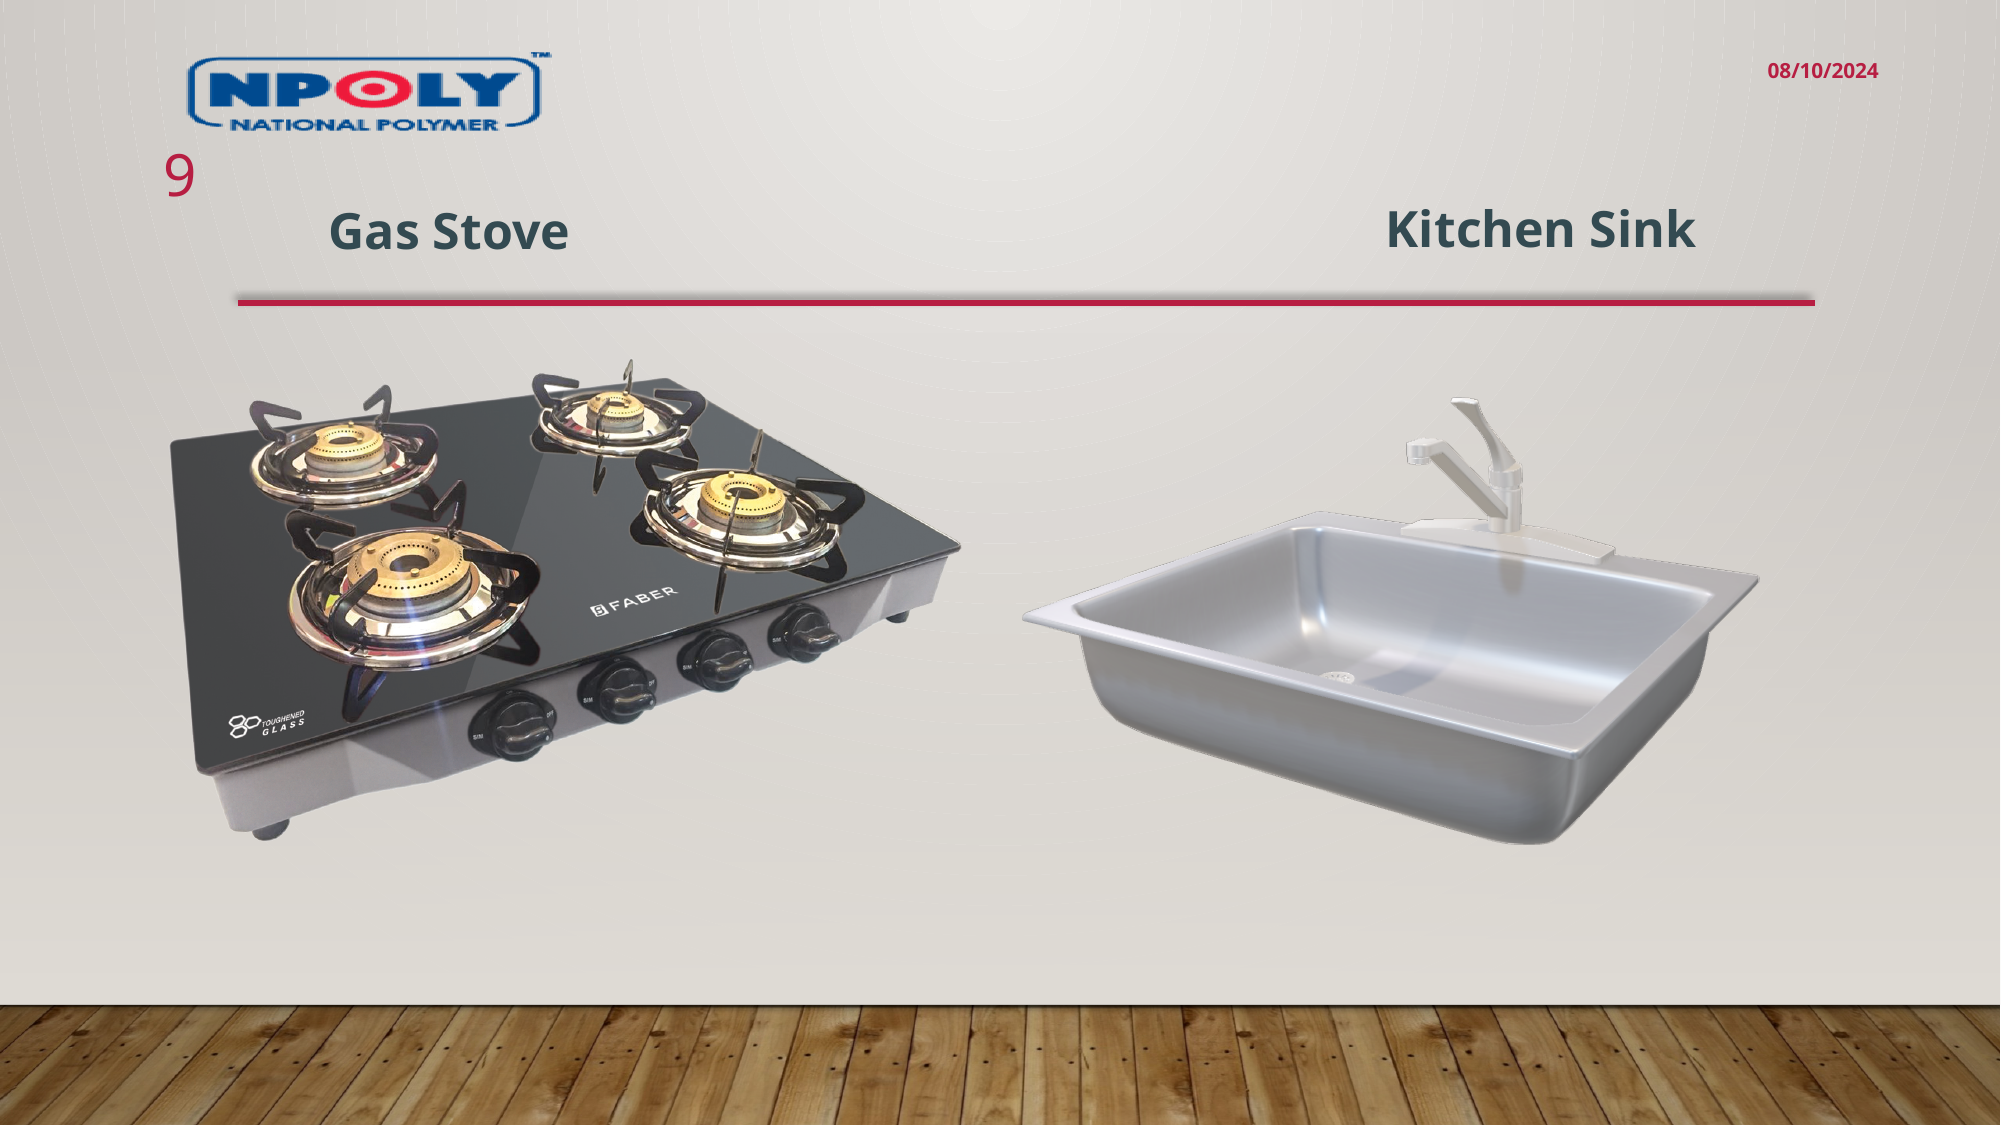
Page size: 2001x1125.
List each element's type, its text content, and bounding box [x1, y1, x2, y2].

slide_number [1316, 42, 1894, 99]
picture [0, 1005, 2000, 1125]
picture [182, 2, 552, 180]
picture [1017, 272, 1801, 883]
slide_number 9 [78, 131, 212, 214]
picture [146, 266, 984, 934]
text_box Gas Stove [313, 192, 785, 254]
text_box Kitchen Sink [1371, 189, 1844, 265]
